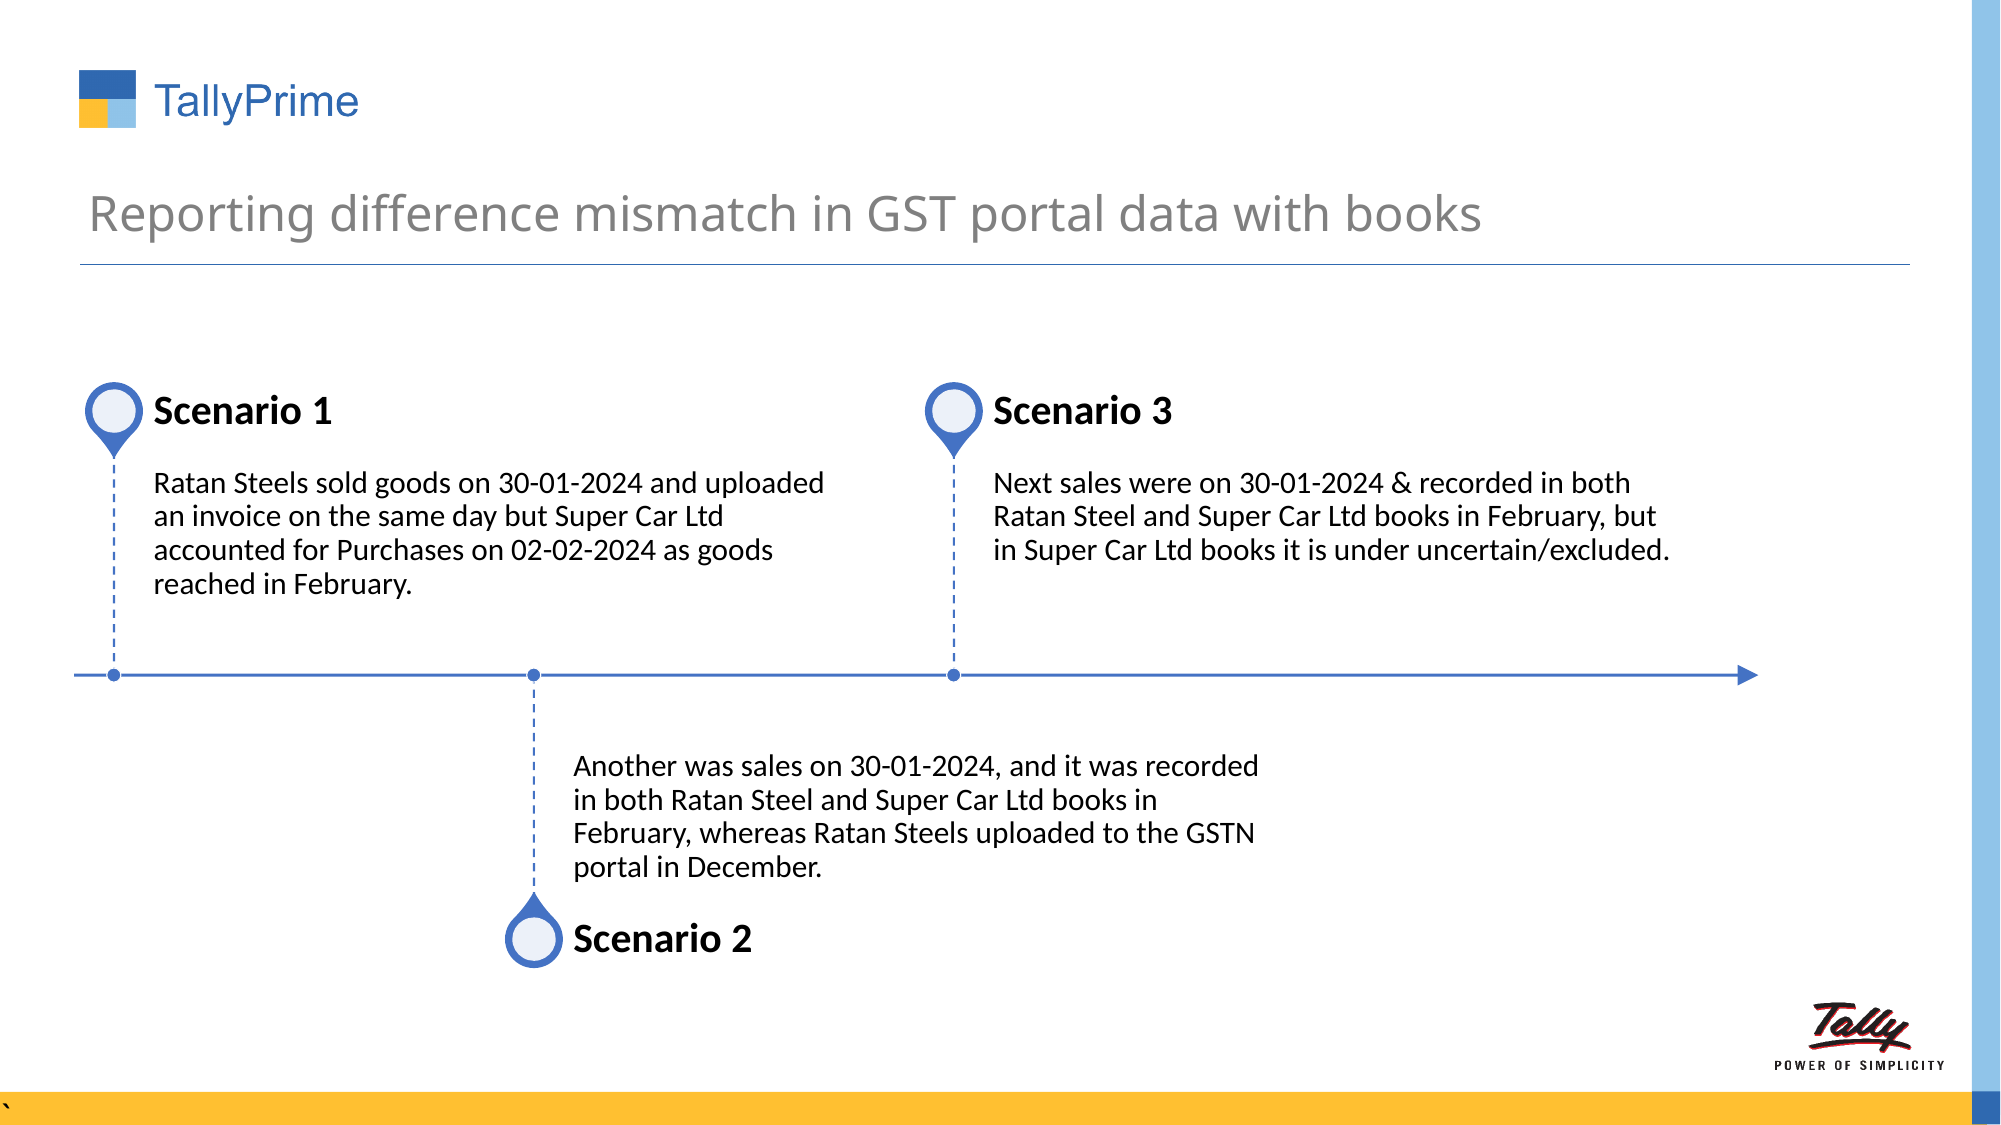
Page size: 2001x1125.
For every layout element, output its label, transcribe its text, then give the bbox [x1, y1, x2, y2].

title Reporting difference mismatch in GST portal data with books [74, 176, 1904, 251]
picture [1758, 989, 1961, 1083]
picture [79, 70, 358, 128]
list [74, 295, 1759, 1055]
